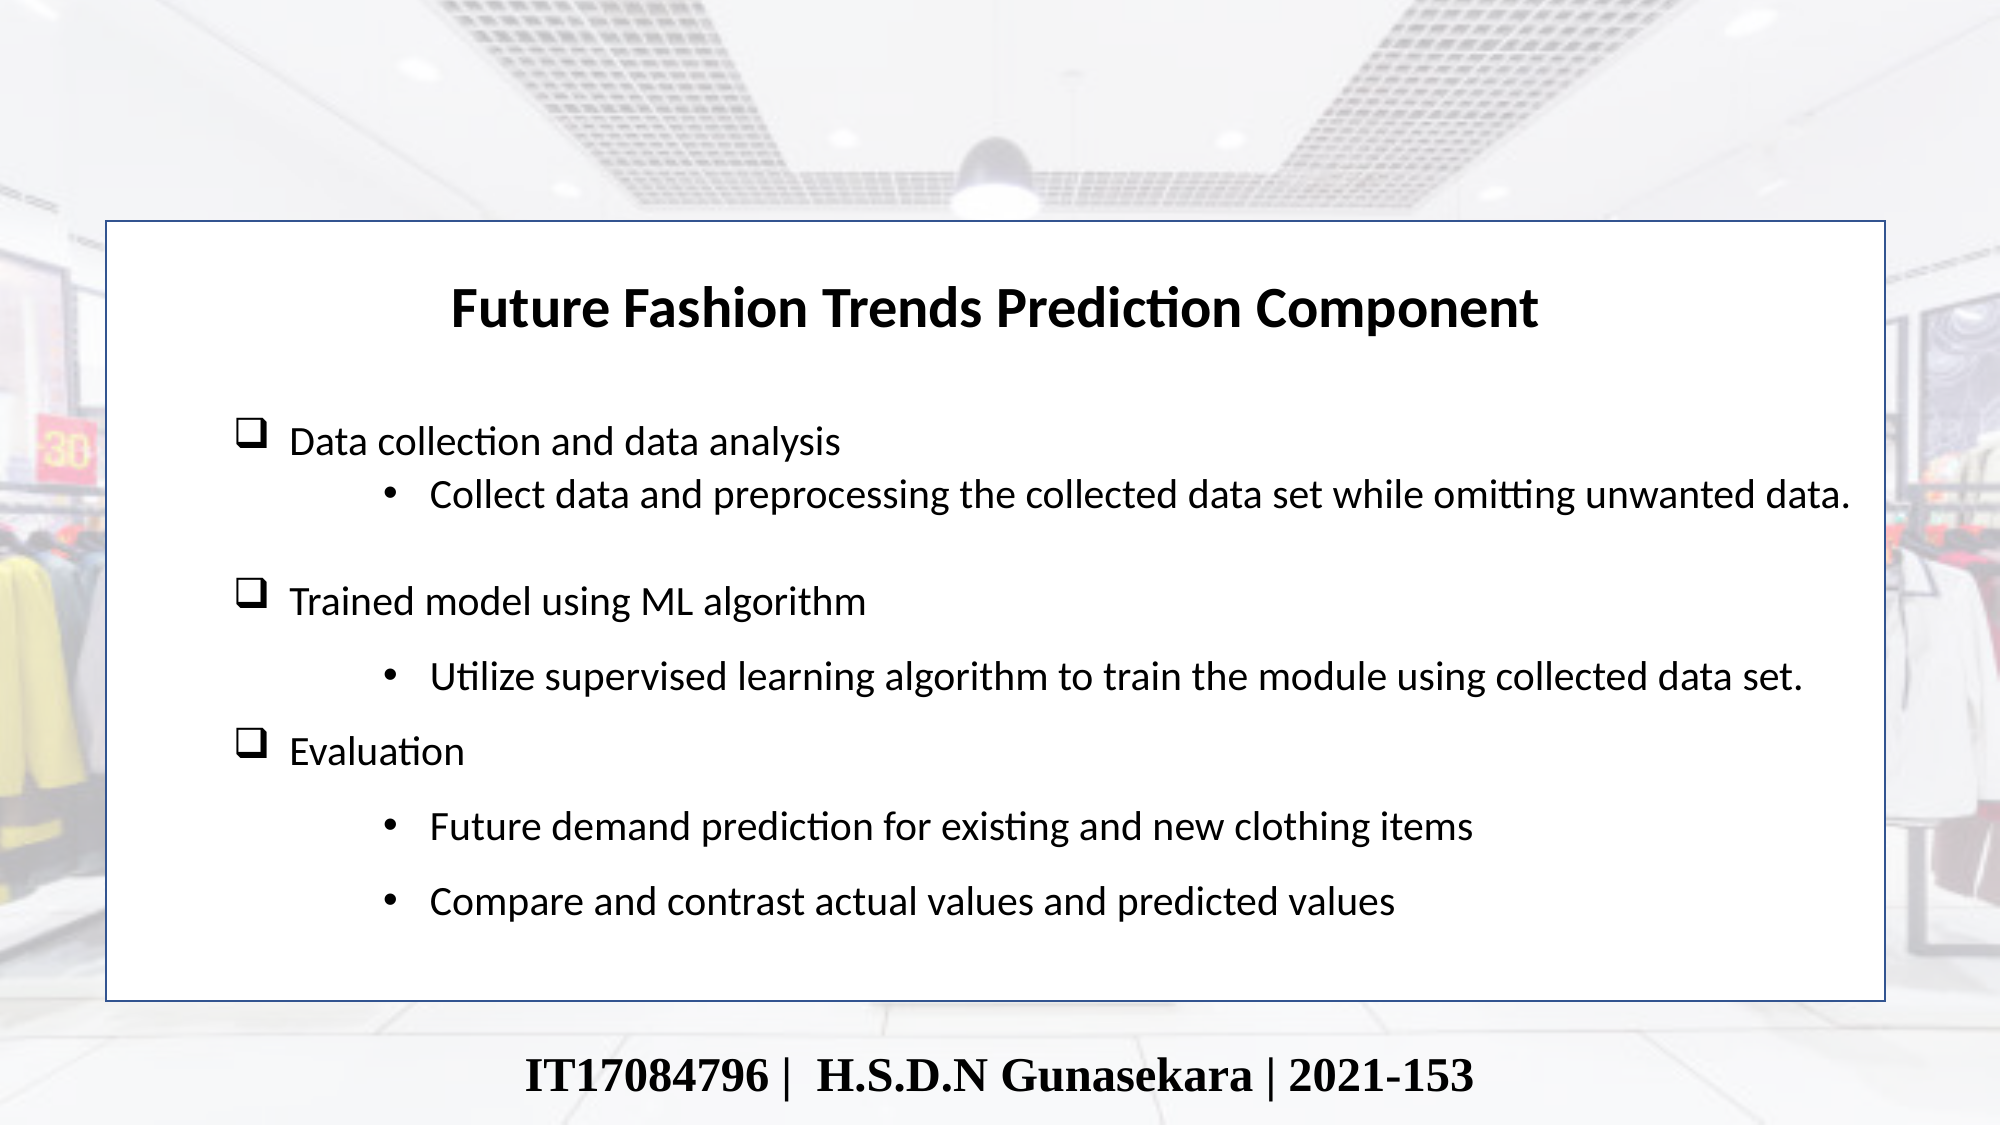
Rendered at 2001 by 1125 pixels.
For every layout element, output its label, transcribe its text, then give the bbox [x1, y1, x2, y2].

text_box [105, 220, 1886, 1002]
text_box IT17084796 | H.S.D.N Gunasekara | 2021-153 [0, 1042, 2000, 1110]
text_box Future Fashion Trends Prediction Component [293, 222, 1698, 387]
text_box Data collection and data analysis Collect data and preprocessing the collected data set while omitting unwanted data. Trained model using ML algorithm Utilize supervised learning algorithm to train the module using collected data set. Evaluation Future demand prediction for existing and new clothing items Compare and contrast actual values and predicted values [218, 381, 2000, 1072]
